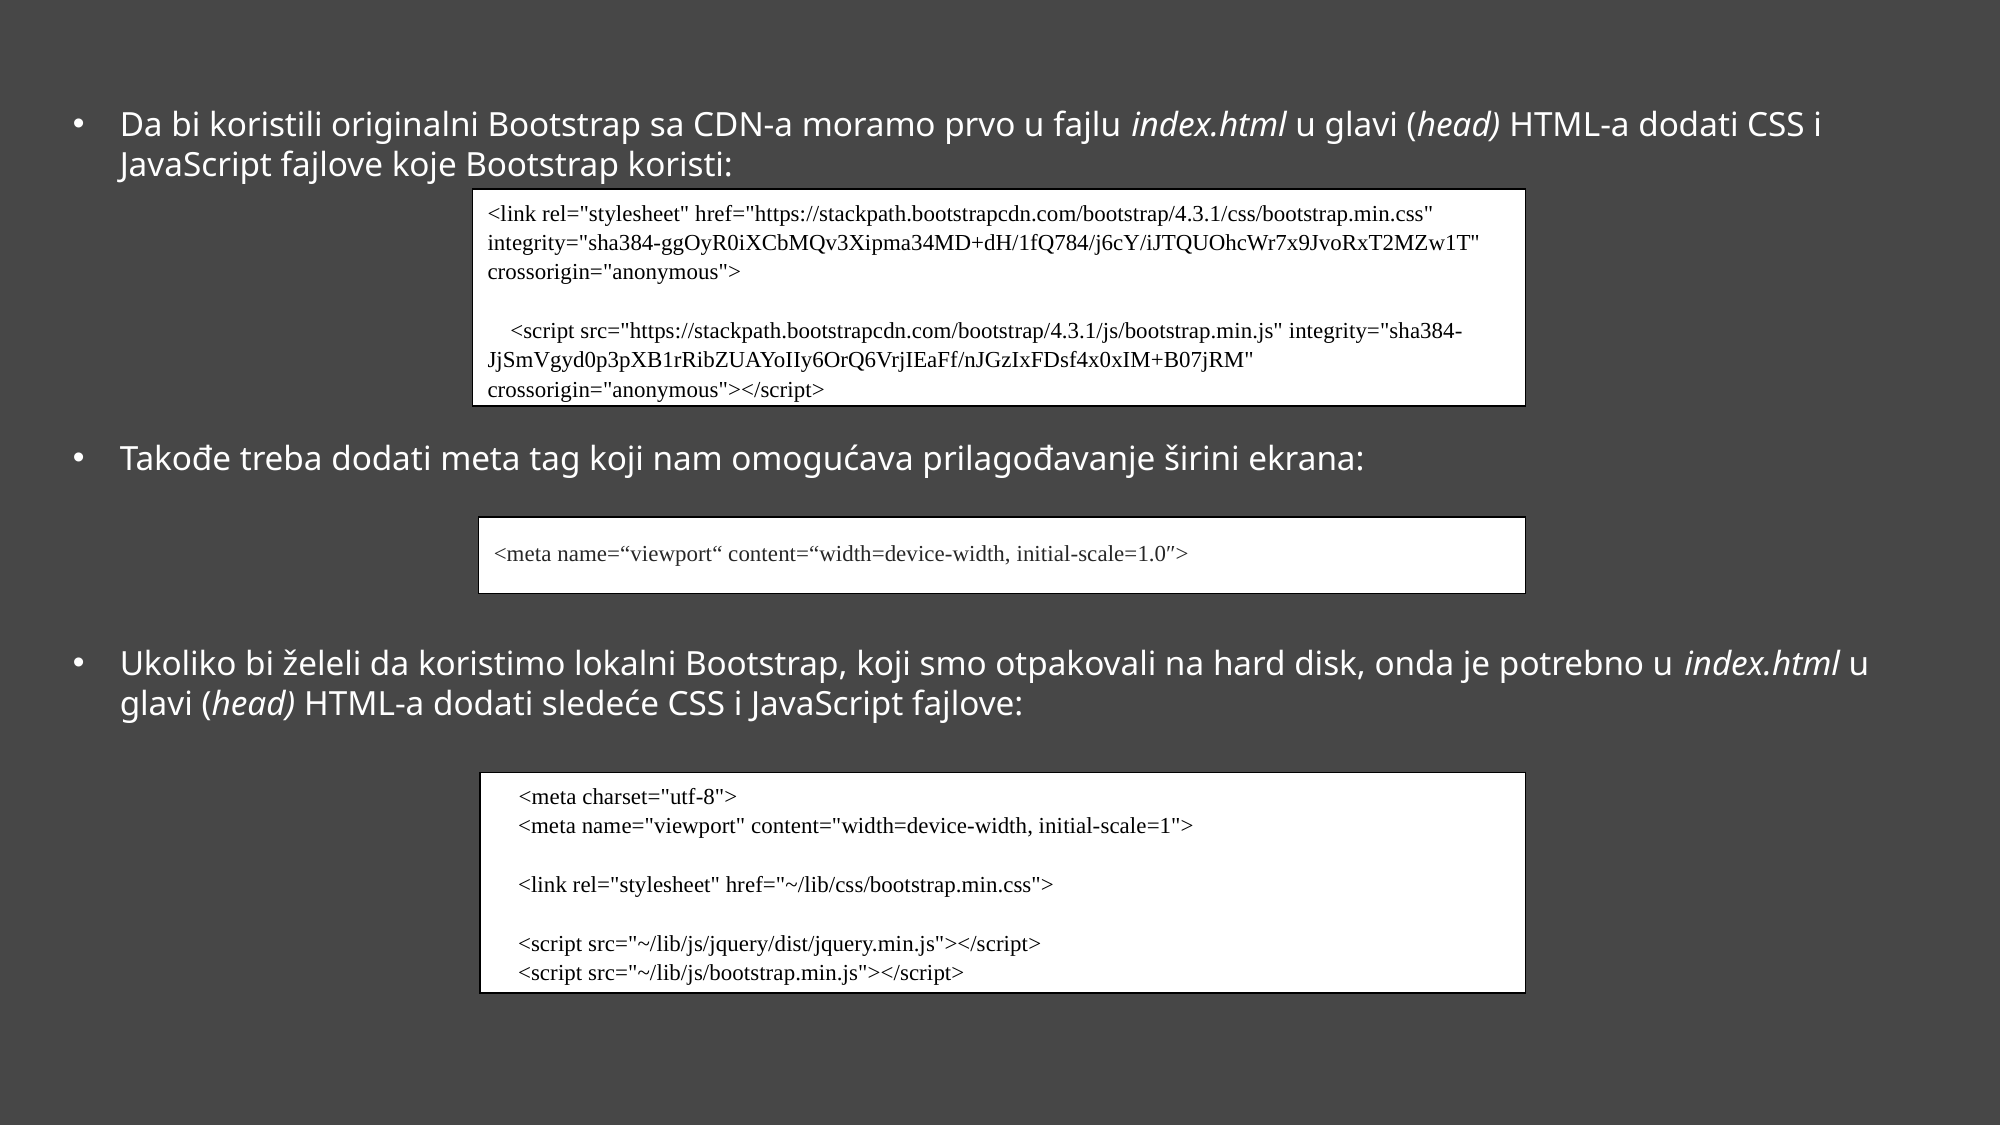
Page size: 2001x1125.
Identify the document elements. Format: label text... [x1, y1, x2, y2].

text_box <meta name=“viewport“ content=“width=device-width, initial-scale=1.0″> [478, 517, 1526, 594]
text_box <meta charset="utf-8"> <meta name="viewport" content="width=device-width, initial-scale=1"> <link rel="stylesheet" href="~/lib/css/bootstrap.min.css"> <script src="~/lib/js/jquery/dist/jquery.min.js"></script> <script src="~/lib/js/bootstrap.min.js"></script> [480, 772, 1526, 993]
text_box Ukoliko bi želeli da koristimo lokalni Bootstrap, koji smo otpakovali na hard disk, onda je potrebno u index.html u glavi (head) HTML-a dodati sledeće CSS i JavaScript fajlove: [58, 635, 1940, 730]
text_box Takođe treba dodati meta tag koji nam omogućava prilagođavanje širini ekrana: [58, 430, 1440, 485]
text_box Da bi koristili originalni Bootstrap sa CDN-a moramo prvo u fajlu index.html u glavi (head) HTML-a dodati CSS i JavaScript fajlove koje Bootstrap koristi: [58, 95, 1883, 191]
text_box <link rel="stylesheet" href="https://stackpath.bootstrapcdn.com/bootstrap/4.3.1/css/bootstrap.min.css" integrity="sha384-ggOyR0iXCbMQv3Xipma34MD+dH/1fQ784/j6cY/iJTQUOhcWr7x9JvoRxT2MZw1T" crossorigin="anonymous"> <script src="https://stackpath.bootstrapcdn.com/bootstrap/4.3.1/js/bootstrap.min.js" integrity="sha384-JjSmVgyd0p3pXB1rRibZUAYoIIy6OrQ6VrjIEaFf/nJGzIxFDsf4x0xIM+B07jRM" crossorigin="anonymous"></script> [472, 188, 1526, 407]
